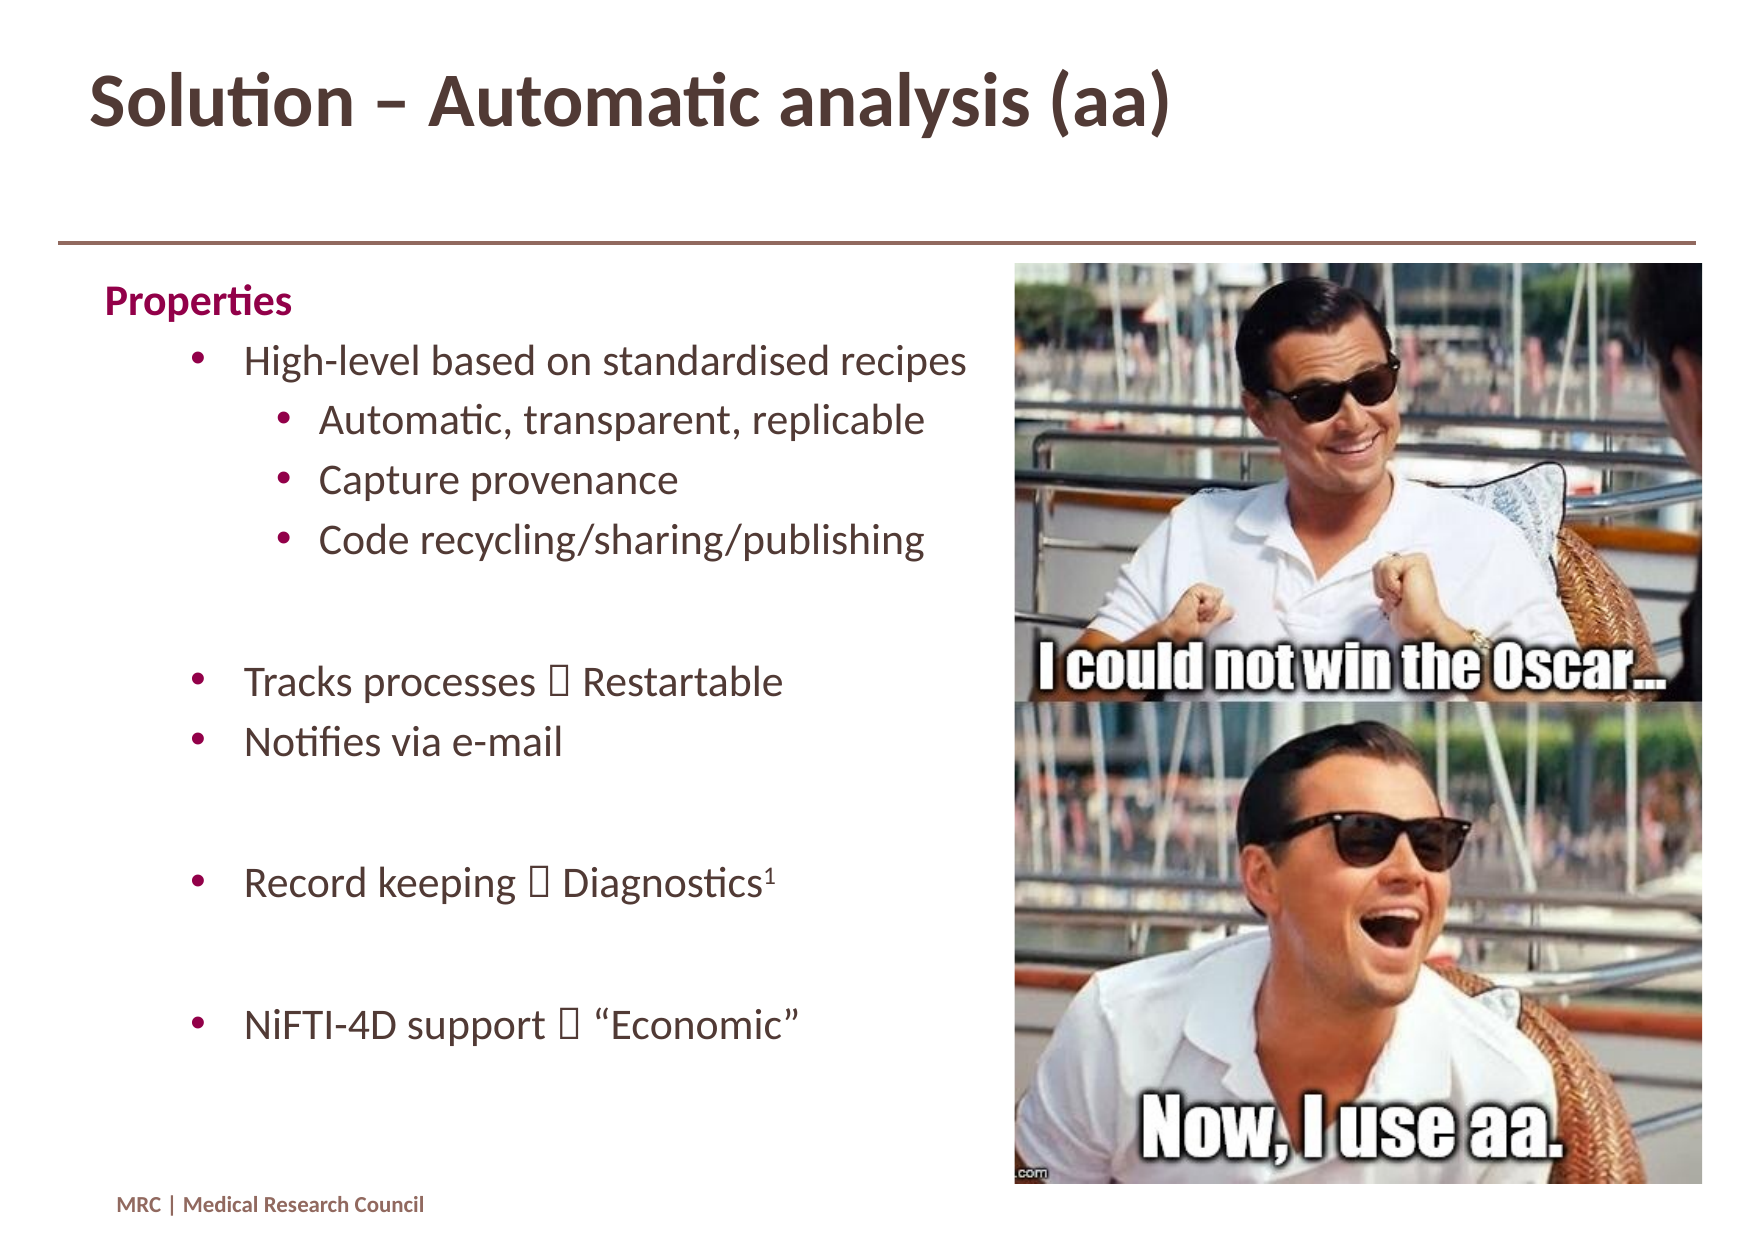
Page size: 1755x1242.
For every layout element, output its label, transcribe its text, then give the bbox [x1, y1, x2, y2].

picture [1014, 262, 1703, 1184]
title Solution – Automatic analysis (aa) [87, 49, 1667, 152]
footer MRC | Medical Research Council [0, 1180, 549, 1242]
list Properties High-level based on standardised recipes Automatic, transparent, replicable Capture provenance Code recycling/sharing/publishing Tracks processes  Restartable Notifies via e-mail Record keeping  Diagnostics1 NiFTI-4D support  “Economic” [87, 255, 990, 1012]
